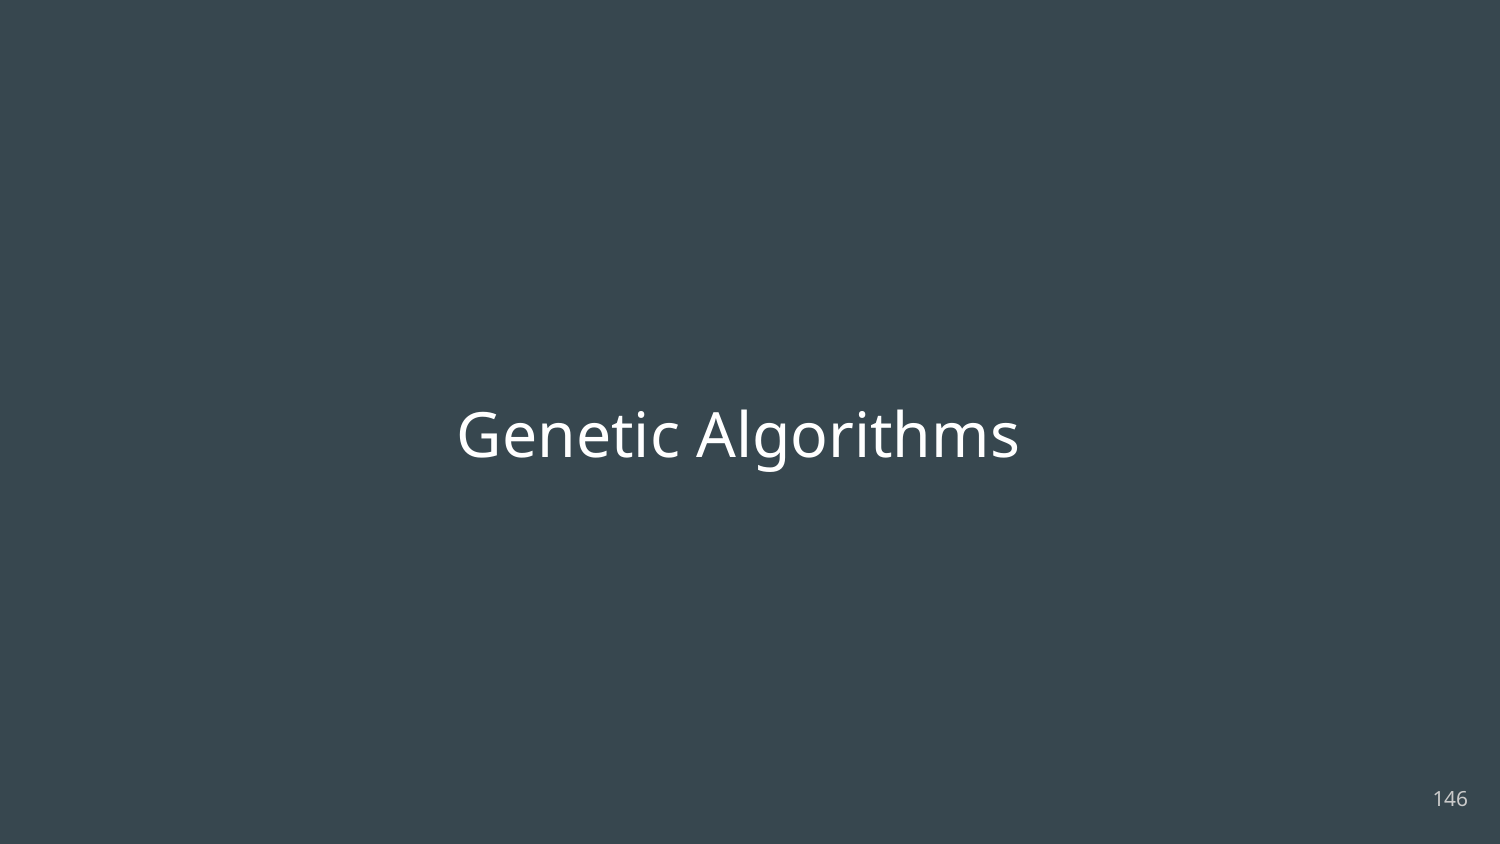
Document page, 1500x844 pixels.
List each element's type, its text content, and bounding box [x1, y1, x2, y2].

slide_number 146 [1392, 767, 1483, 833]
title Genetic Algorithms [40, 379, 1438, 474]
